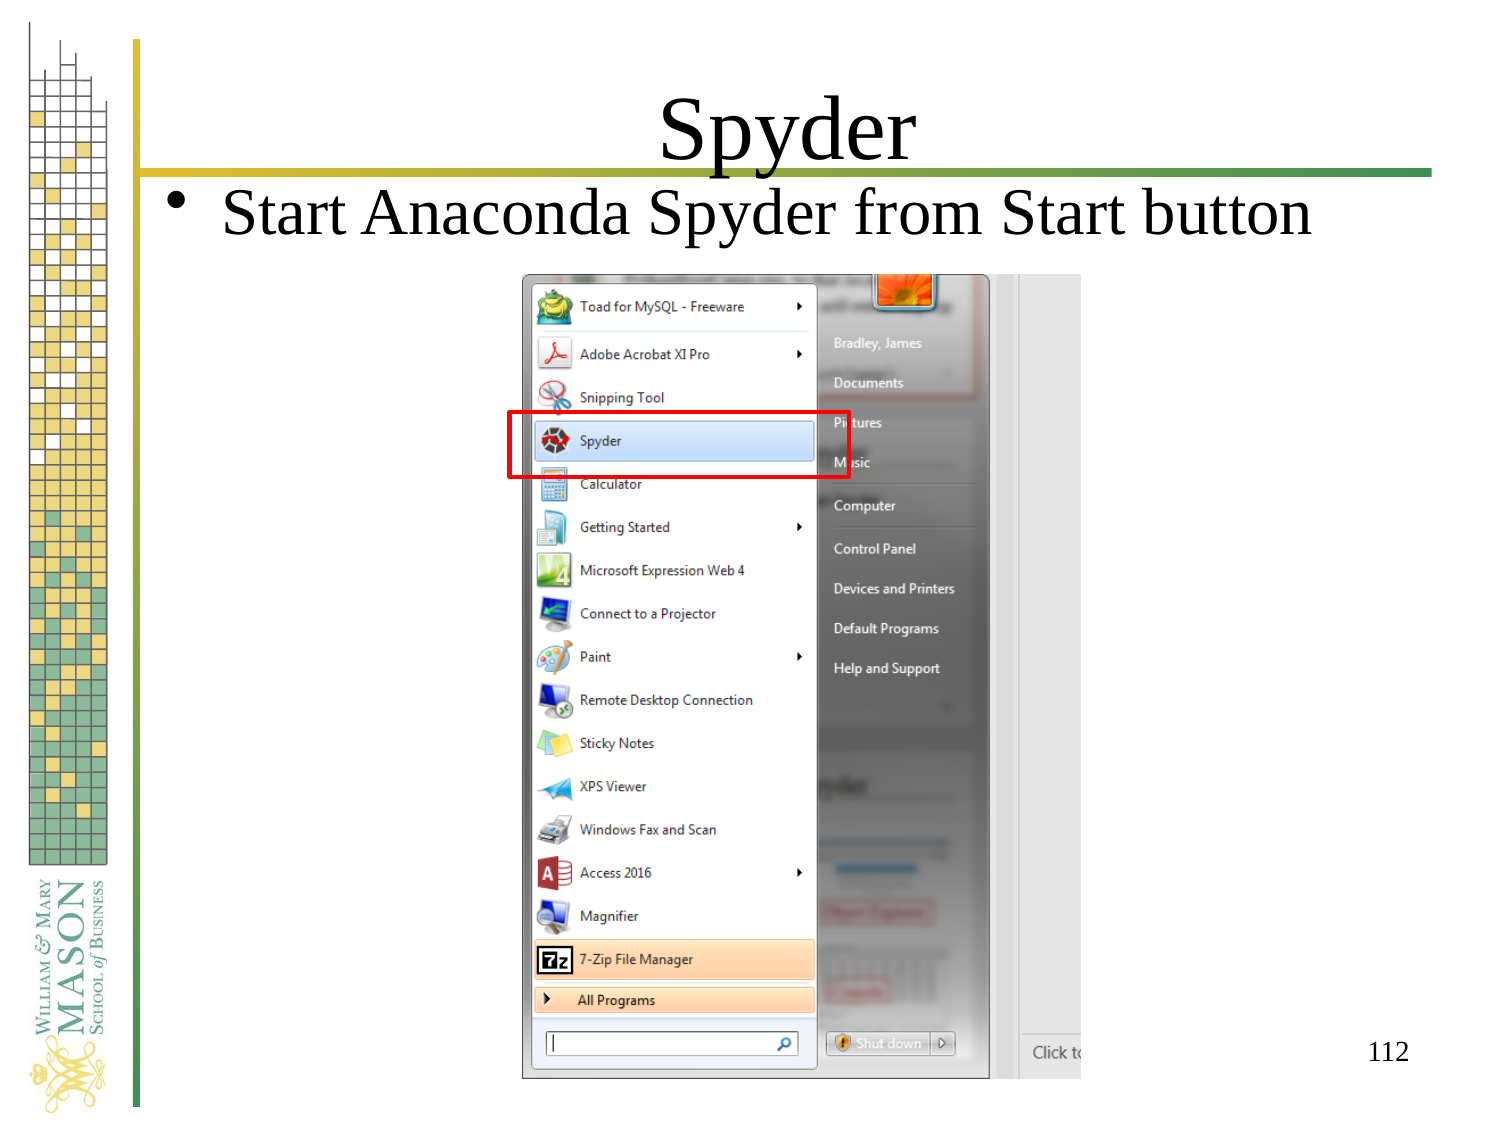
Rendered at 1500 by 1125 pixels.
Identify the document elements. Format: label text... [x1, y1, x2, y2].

list Start Anaconda Spyder from Start button [150, 160, 1425, 928]
slide_number 70 [29, 879, 107, 1113]
text_box [507, 410, 517, 479]
title Spyder [150, 45, 1425, 160]
slide_number 112 [1048, 1024, 1426, 1103]
picture [522, 274, 1081, 1080]
